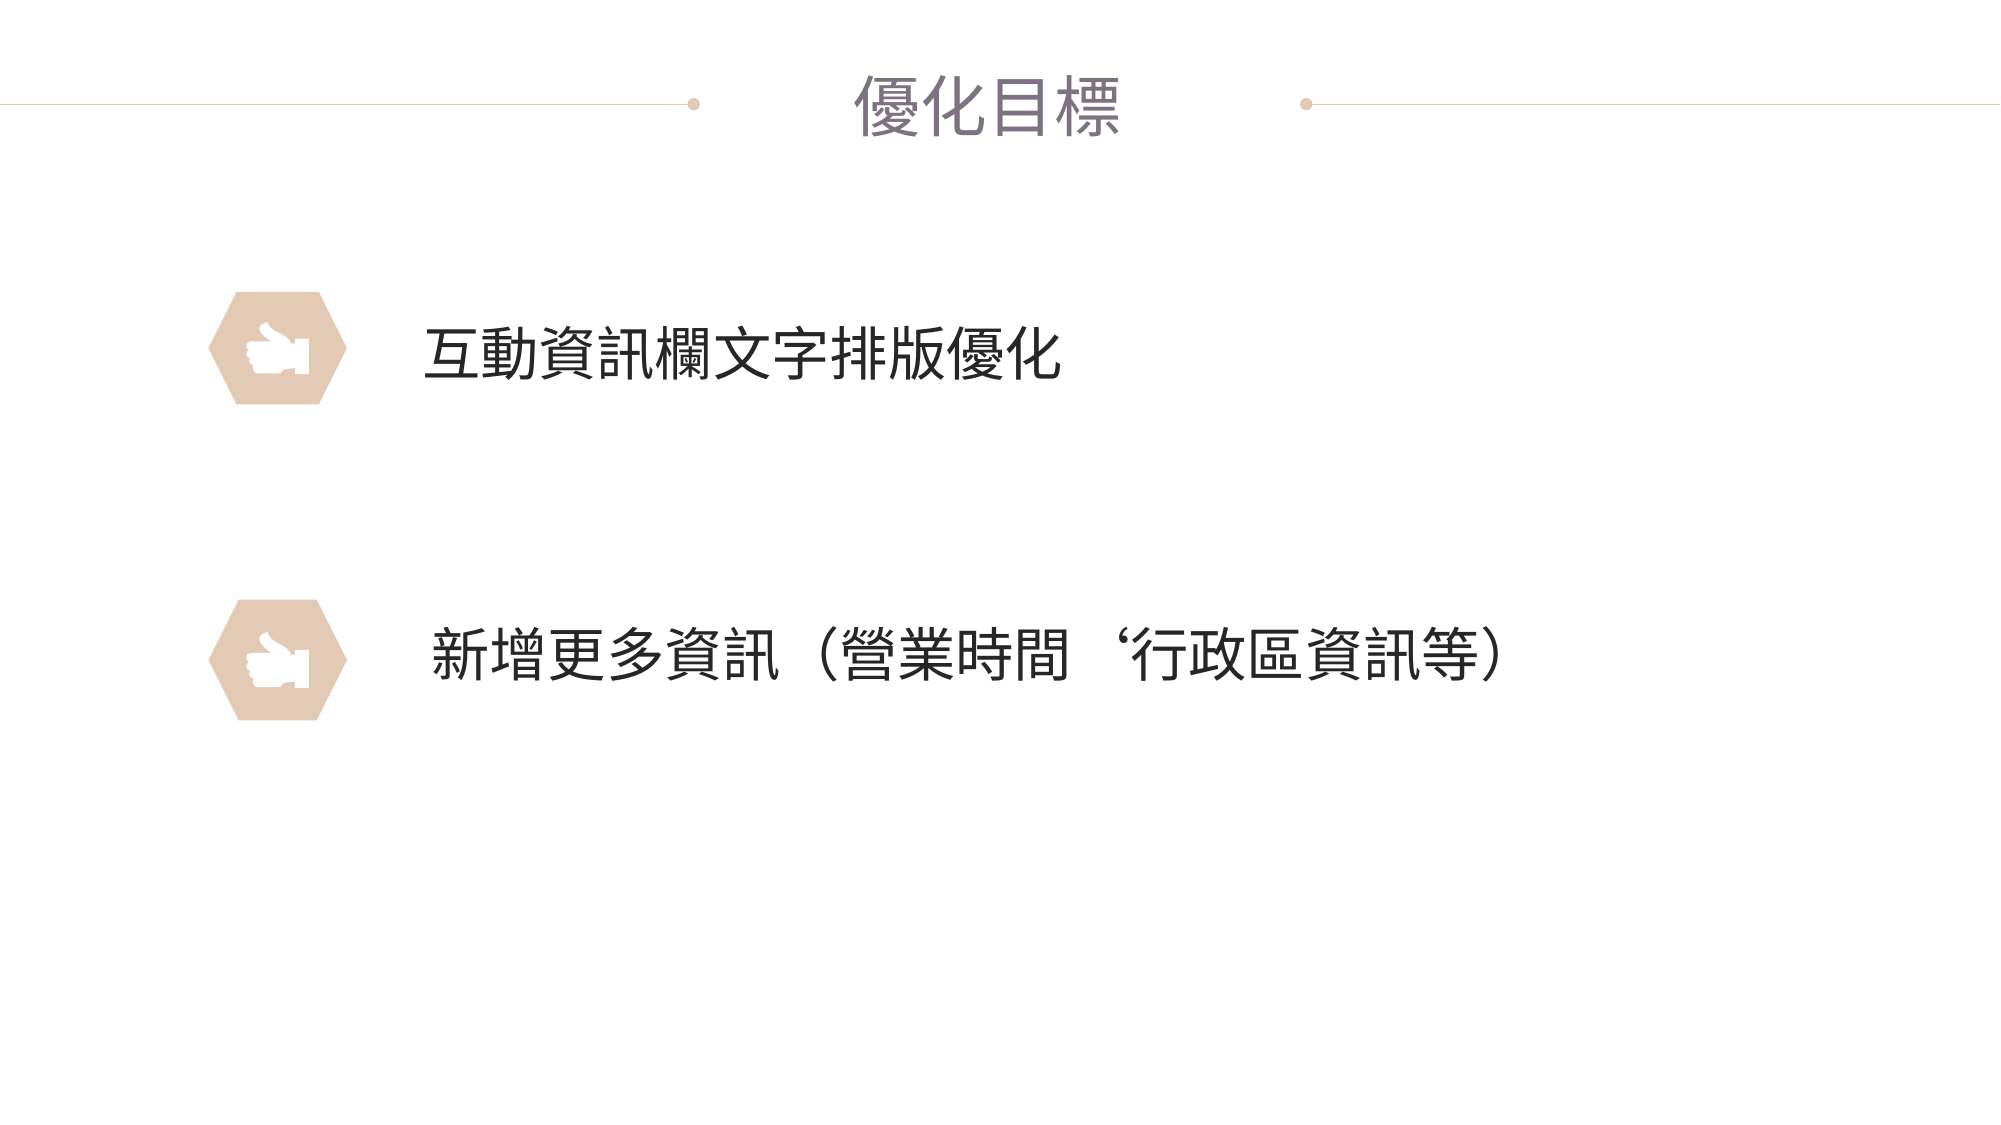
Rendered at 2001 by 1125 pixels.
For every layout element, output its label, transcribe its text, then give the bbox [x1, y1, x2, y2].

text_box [208, 599, 347, 721]
text_box 新增更多資訊（營業時間‘行政區資訊等） [416, 649, 1559, 696]
text_box 互動資訊欄文字排版優化 [407, 348, 1550, 395]
text_box 優化目標 [839, 57, 1136, 153]
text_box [208, 291, 347, 405]
